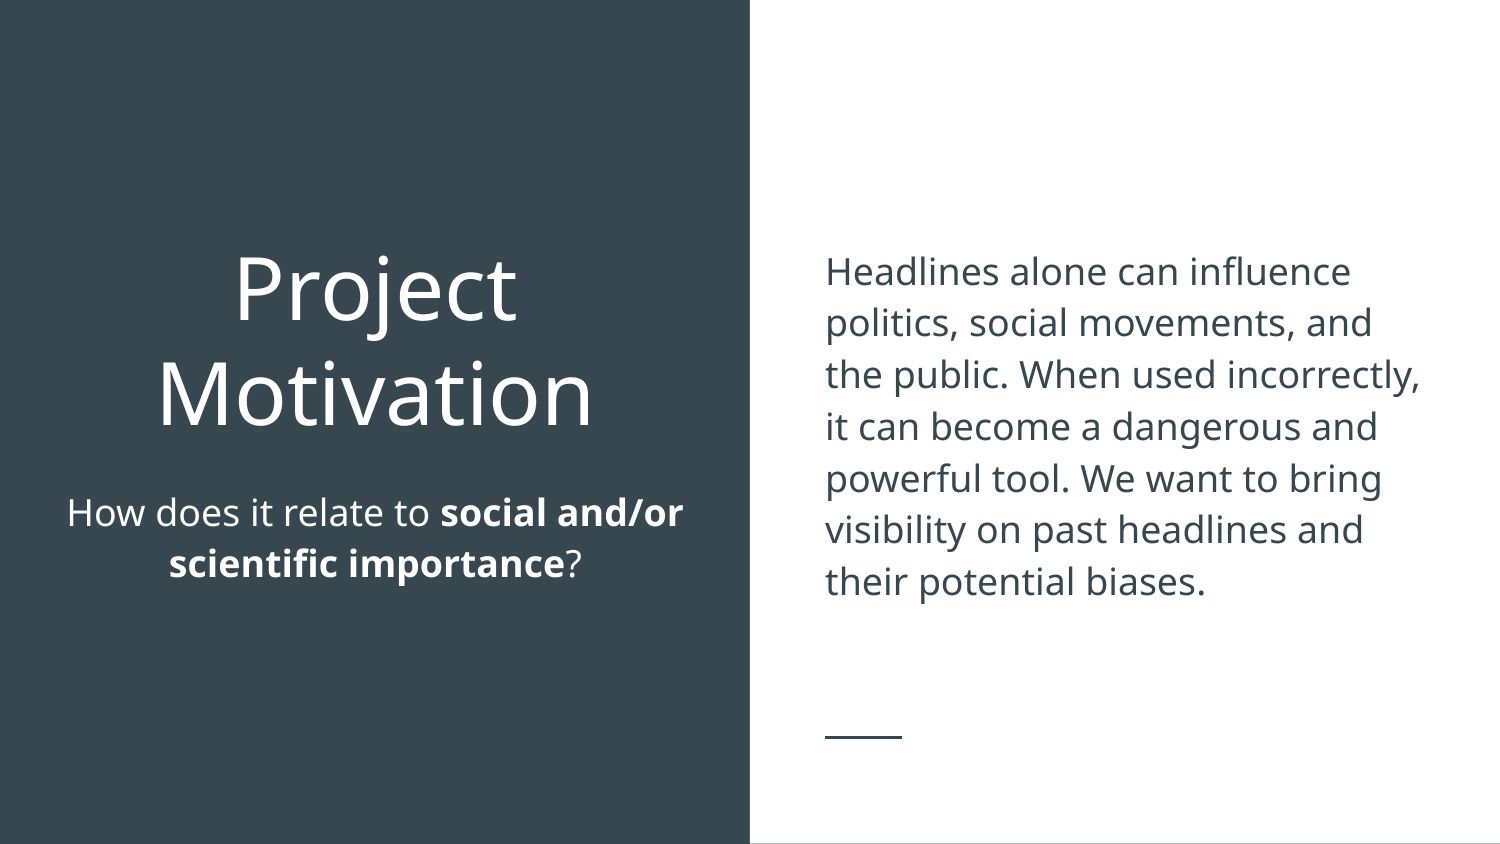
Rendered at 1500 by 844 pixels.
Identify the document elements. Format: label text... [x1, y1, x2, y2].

subtitle How does it relate to social and/or scientific importance? [43, 466, 708, 688]
title Project Motivation [43, 177, 708, 458]
list Headlines alone can influence politics, social movements, and the public. When used incorrectly, it can become a dangerous and powerful tool. We want to bring visibility on past headlines and their potential biases. [810, 118, 1440, 725]
